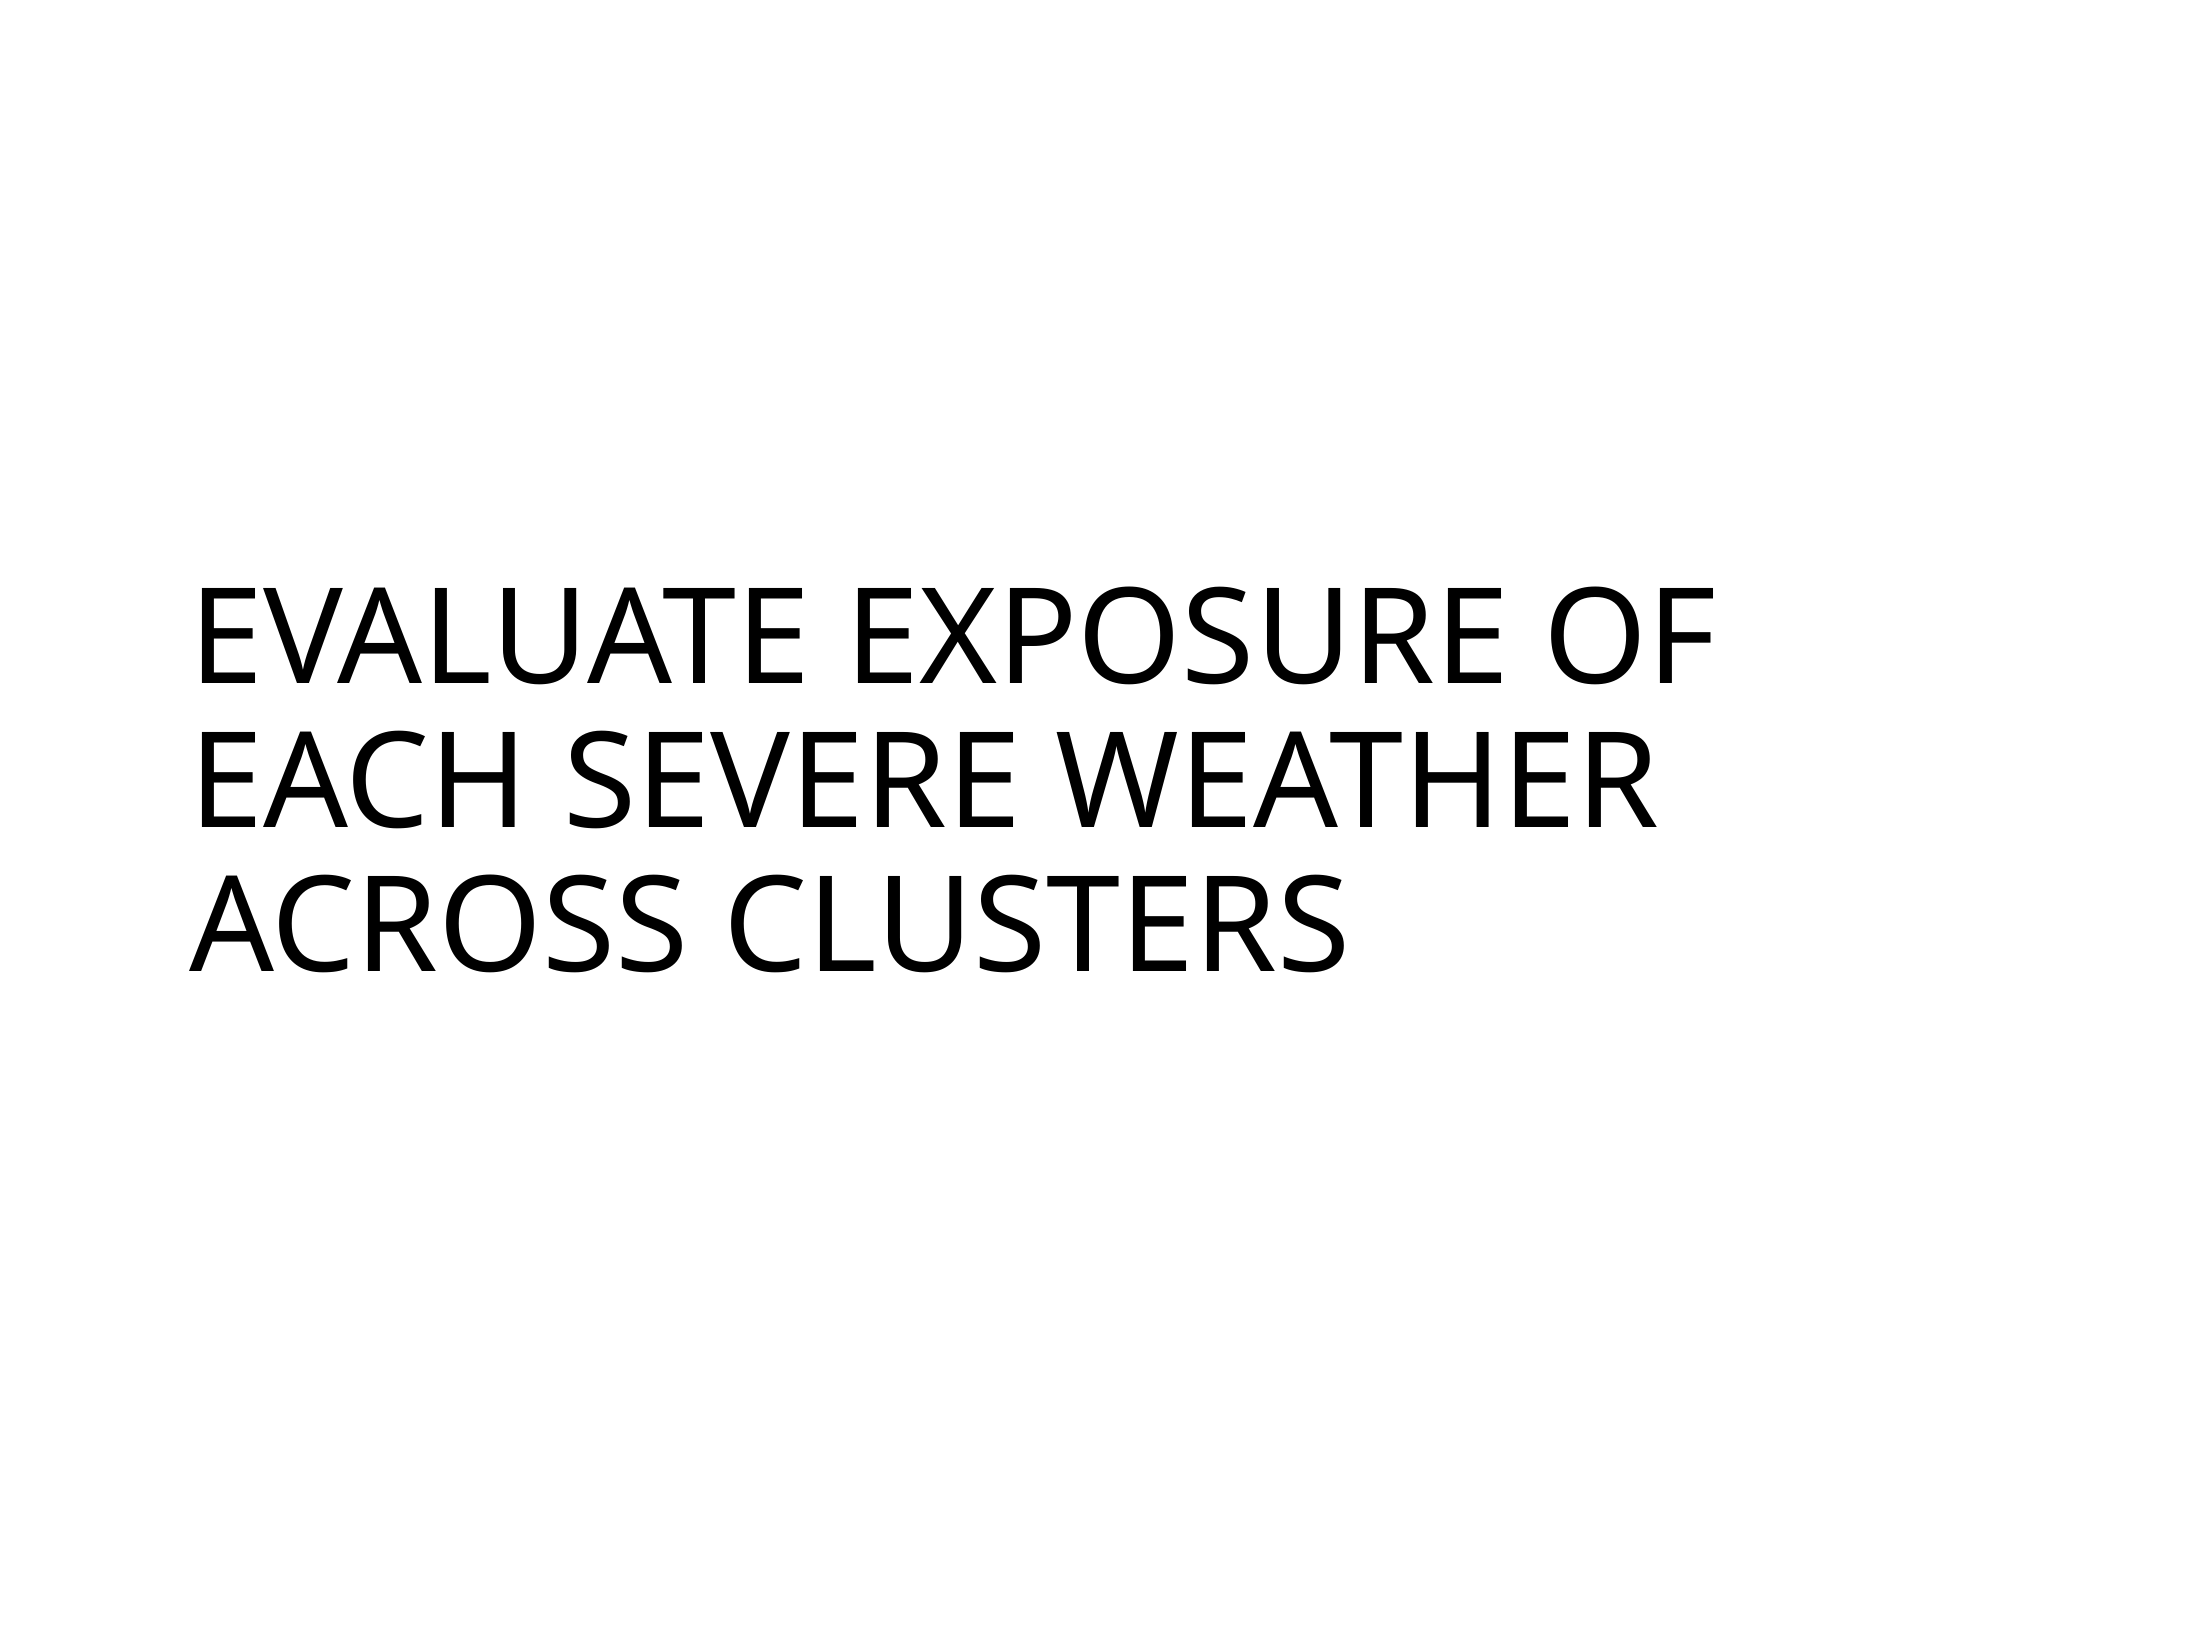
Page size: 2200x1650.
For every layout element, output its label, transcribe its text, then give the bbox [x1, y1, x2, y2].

title EVALUATE EXPOSURE OF EACH SEVERE WEATHER ACROSS CLUSTERS [174, 560, 2072, 1009]
